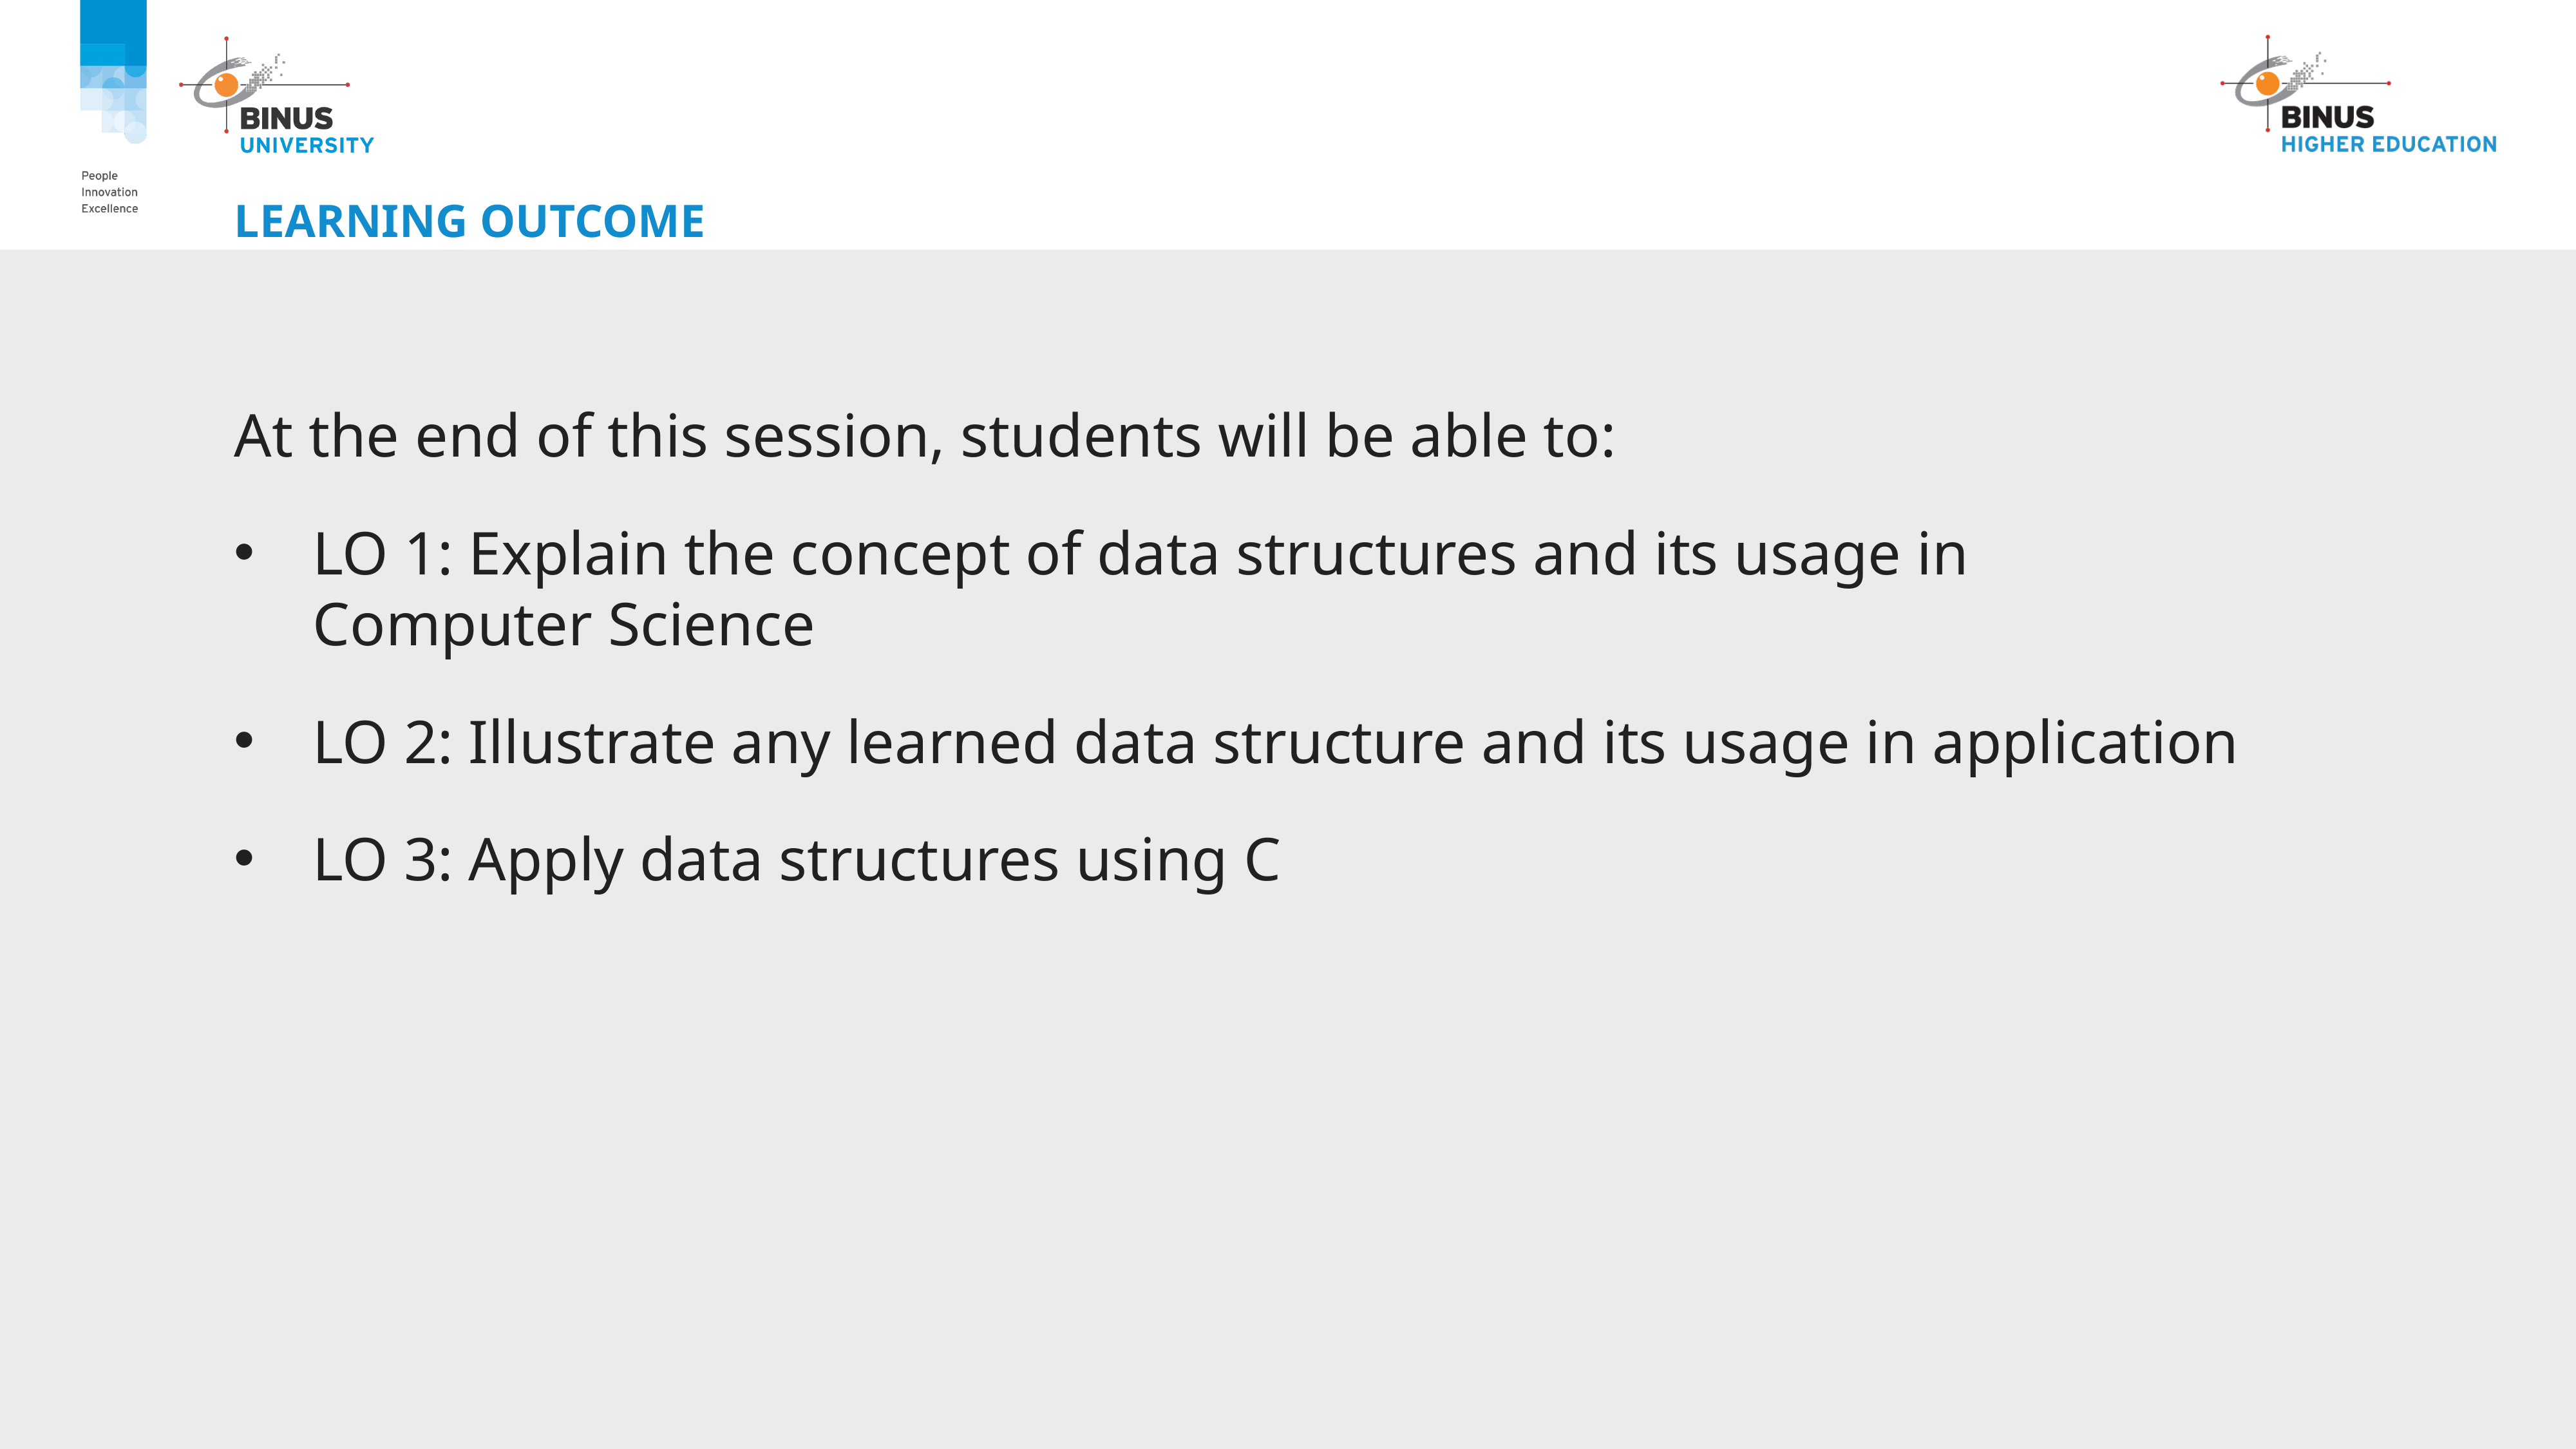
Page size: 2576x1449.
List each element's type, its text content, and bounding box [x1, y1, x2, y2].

picture [81, 146, 146, 213]
picture [174, 25, 374, 161]
picture [80, 66, 147, 144]
list At the end of this session, students will be able to: LO 1: Explain the concept of data structures and its usage in Computer Science LO 2: Illustrate any learned data structure and its usage in application LO 3: Apply data structures using C [228, 392, 2269, 1252]
picture [2199, 0, 2496, 156]
title Learning Outcome [228, 197, 1784, 252]
